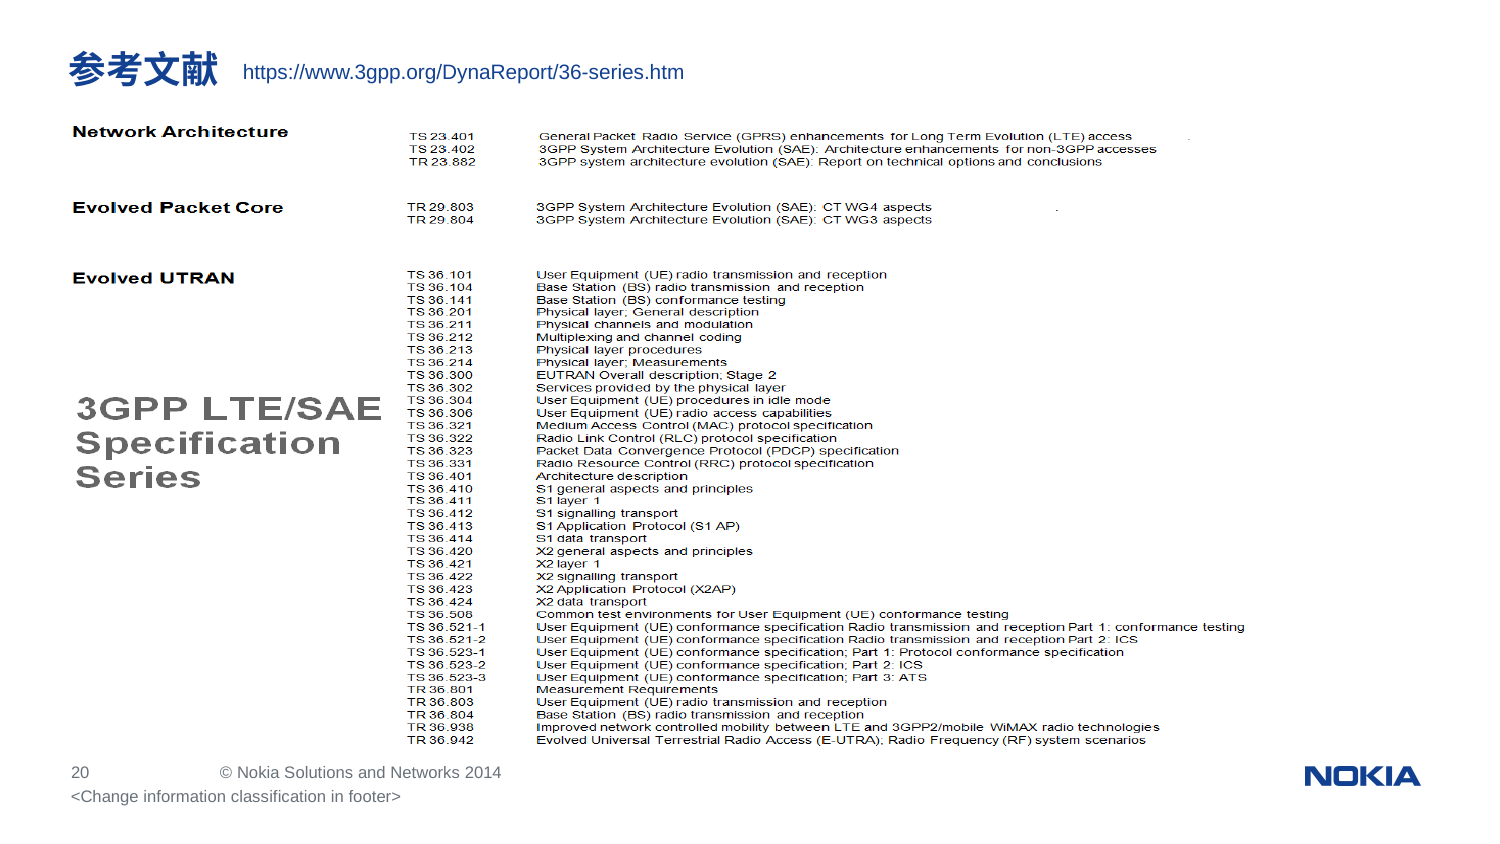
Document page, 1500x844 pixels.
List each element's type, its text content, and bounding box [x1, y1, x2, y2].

picture [1305, 766, 1421, 786]
footer <Change information classification in footer> [70, 785, 1069, 806]
text_box https://www.3gpp.org/DynaReport/36-series.htm [228, 51, 979, 91]
title 参考文献 [68, 45, 1419, 98]
picture [68, 119, 1249, 751]
